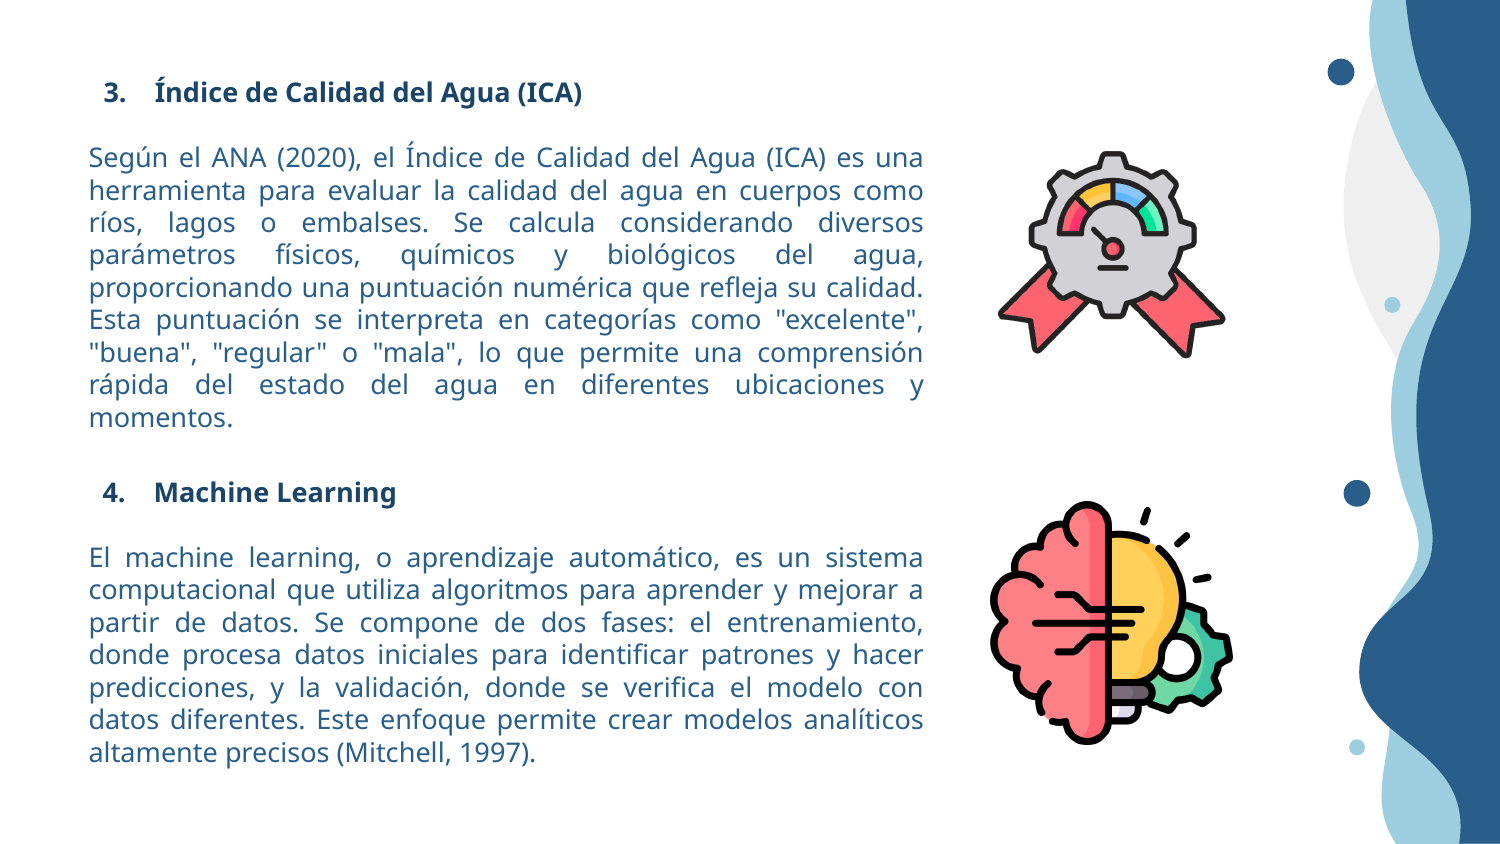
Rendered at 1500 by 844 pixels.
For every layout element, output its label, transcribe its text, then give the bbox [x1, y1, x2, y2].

text_box 3. Índice de Calidad del Agua (ICA) Según el ANA (2020), el Índice de Calidad del Agua (ICA) es una herramienta para evaluar la calidad del agua en cuerpos como ríos, lagos o embalses. Se calcula considerando diversos parámetros físicos, químicos y biológicos del agua, proporcionando una puntuación numérica que refleja su calidad. Esta puntuación se interpreta en categorías como "excelente", "buena", "regular" o "mala", lo que permite una comprensión rápida del estado del agua en diferentes ubicaciones y momentos. [73, 65, 939, 441]
picture [990, 501, 1233, 745]
picture [990, 133, 1233, 377]
text_box 4. Machine Learning El machine learning, o aprendizaje automático, es un sistema computacional que utiliza algoritmos para aprender y mejorar a partir de datos. Se compone de dos fases: el entrenamiento, donde procesa datos iniciales para identificar patrones y hacer predicciones, y la validación, donde se verifica el modelo con datos diferentes. Este enfoque permite crear modelos analíticos altamente precisos (Mitchell, 1997). [73, 467, 939, 775]
